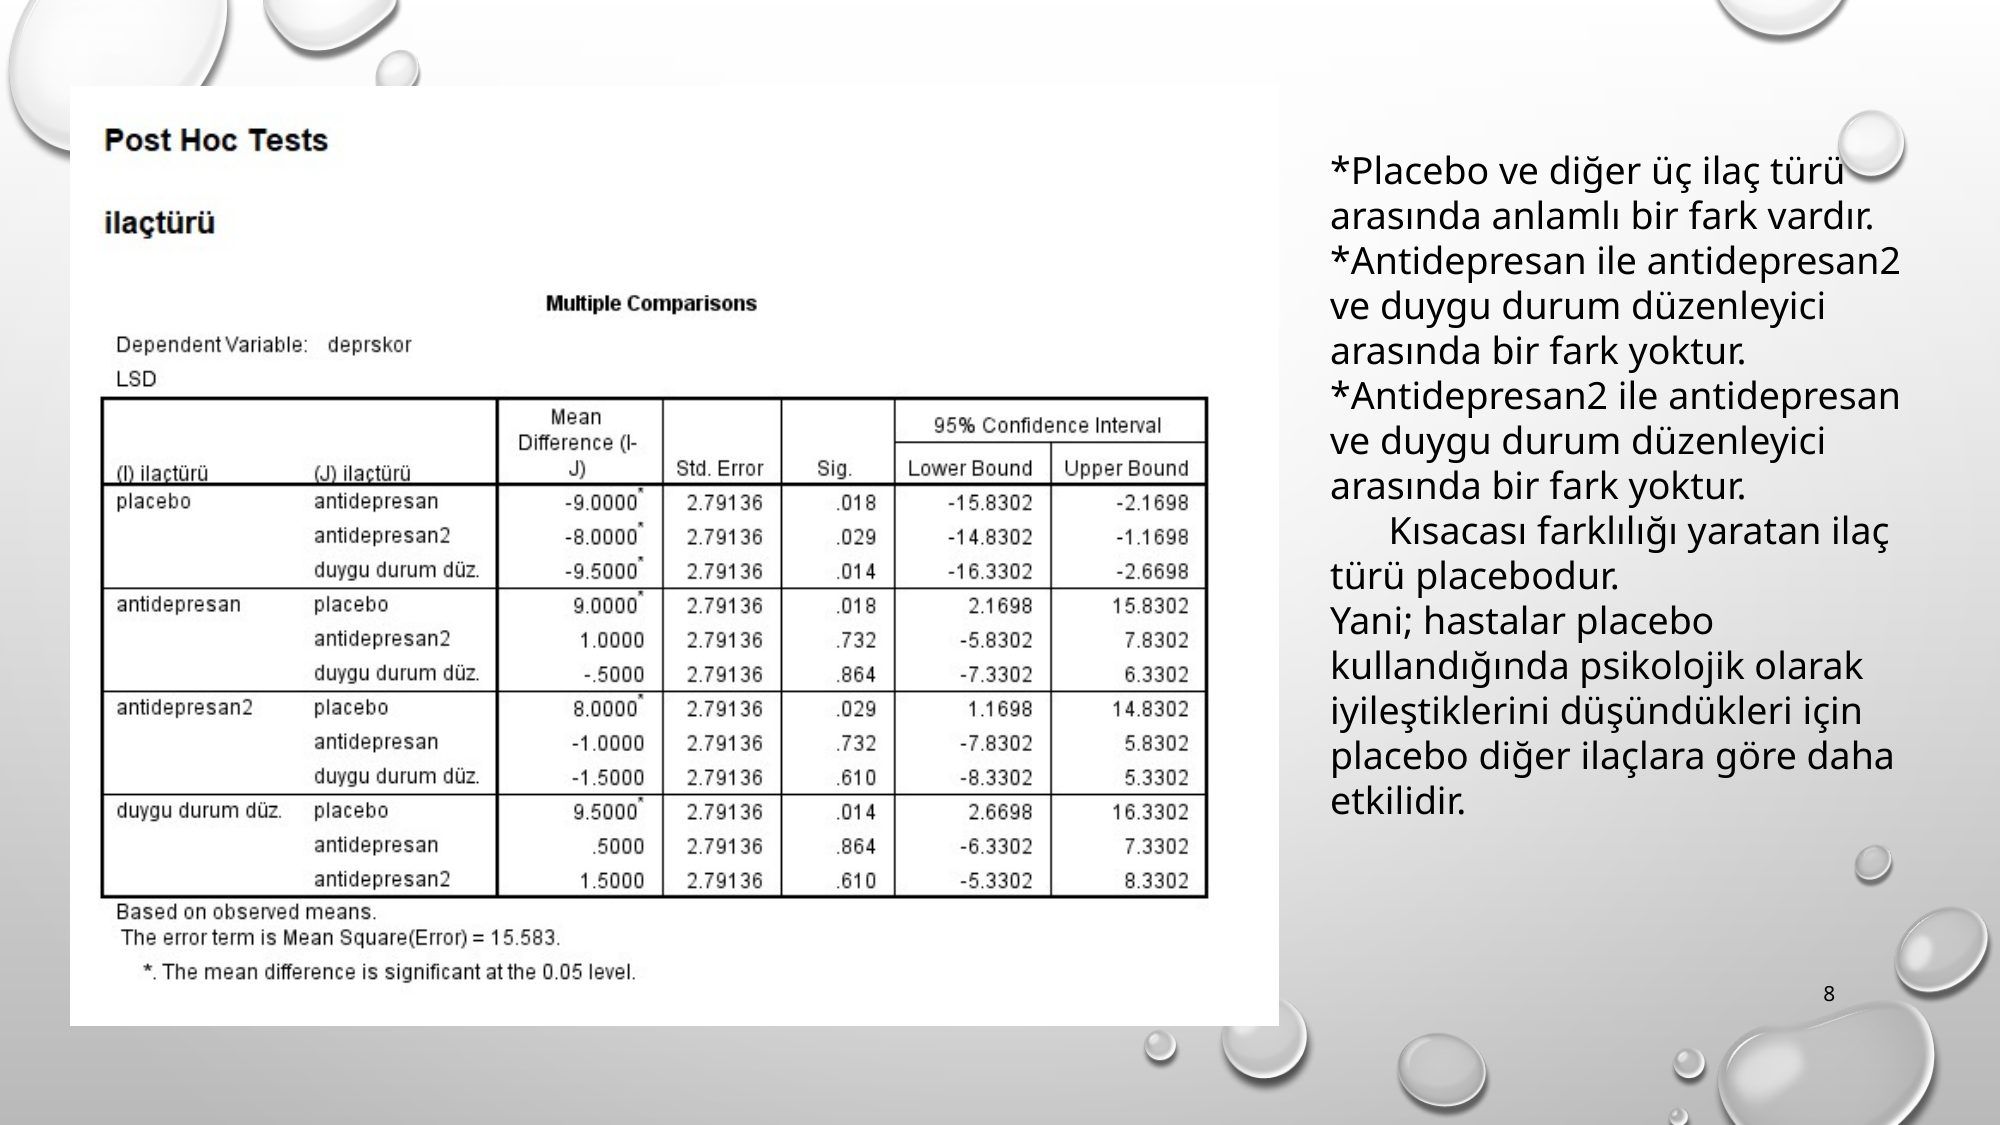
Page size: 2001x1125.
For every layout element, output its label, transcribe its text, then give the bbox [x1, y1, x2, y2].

picture [0, 0, 2000, 1125]
slide_number 8 [1724, 965, 1851, 1025]
text_box *Placebo ve diğer üç ilaç türü arasında anlamlı bir fark vardır. *Antidepresan ile antidepresan2 ve duygu durum düzenleyici arasında bir fark yoktur. *Antidepresan2 ile antidepresan ve duygu durum düzenleyici arasında bir fark yoktur. Kısacası farklılığı yaratan ilaç türü placebodur. Yani; hastalar placebo kullandığında psikolojik olarak iyileştiklerini düşündükleri için placebo diğer ilaçlara göre daha etkilidir. [1315, 139, 1930, 830]
